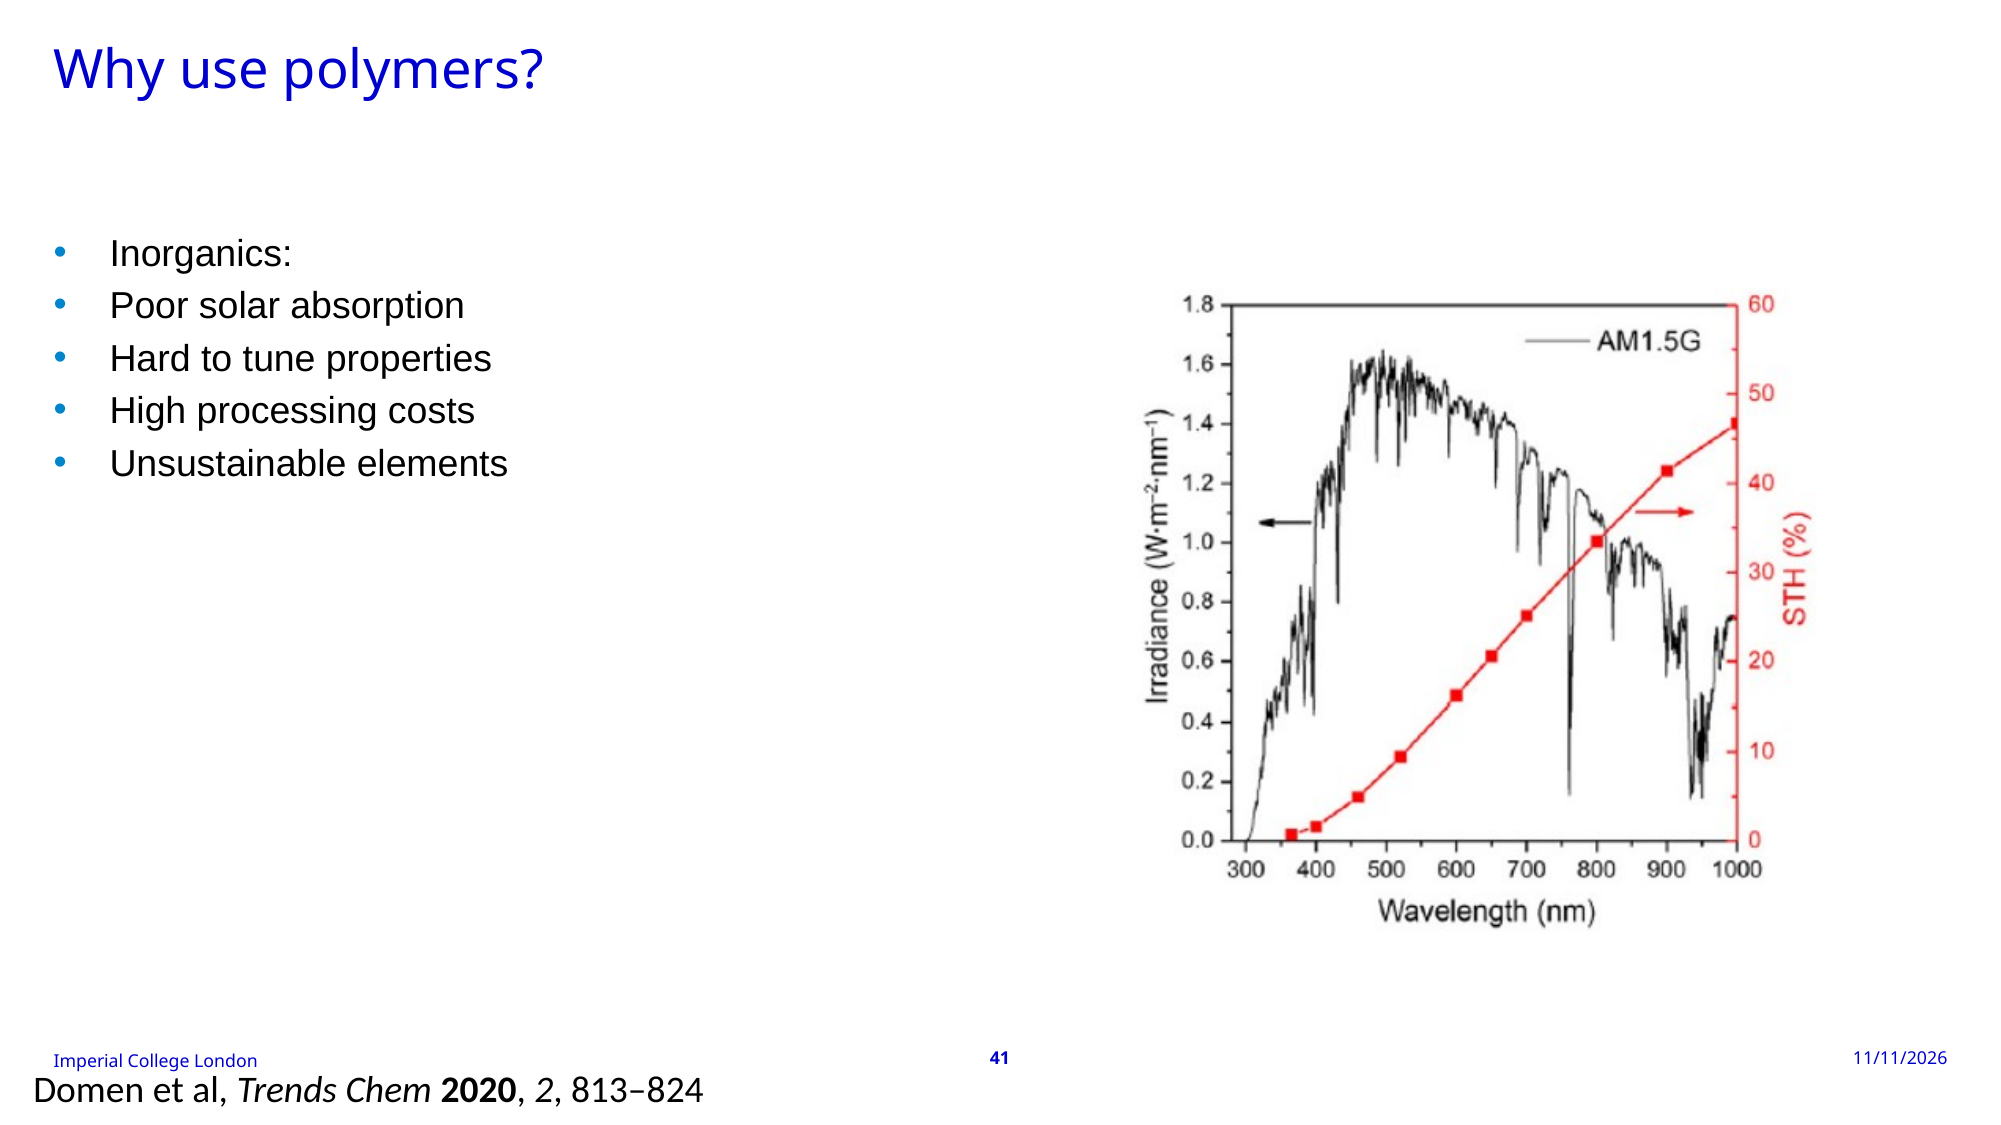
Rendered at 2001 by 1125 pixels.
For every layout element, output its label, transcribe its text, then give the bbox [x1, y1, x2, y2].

slide_number 41 [973, 1048, 1027, 1072]
title Why use polymers? [53, 41, 1947, 104]
text_box Domen et al, Trends Chem 2020, 2, 813–824 [18, 1057, 1019, 1118]
list Inorganics: Poor solar absorption Hard to tune properties High processing costs Unsustainable elements [53, 228, 950, 1028]
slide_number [1745, 1048, 1948, 1072]
picture [1136, 264, 1821, 936]
